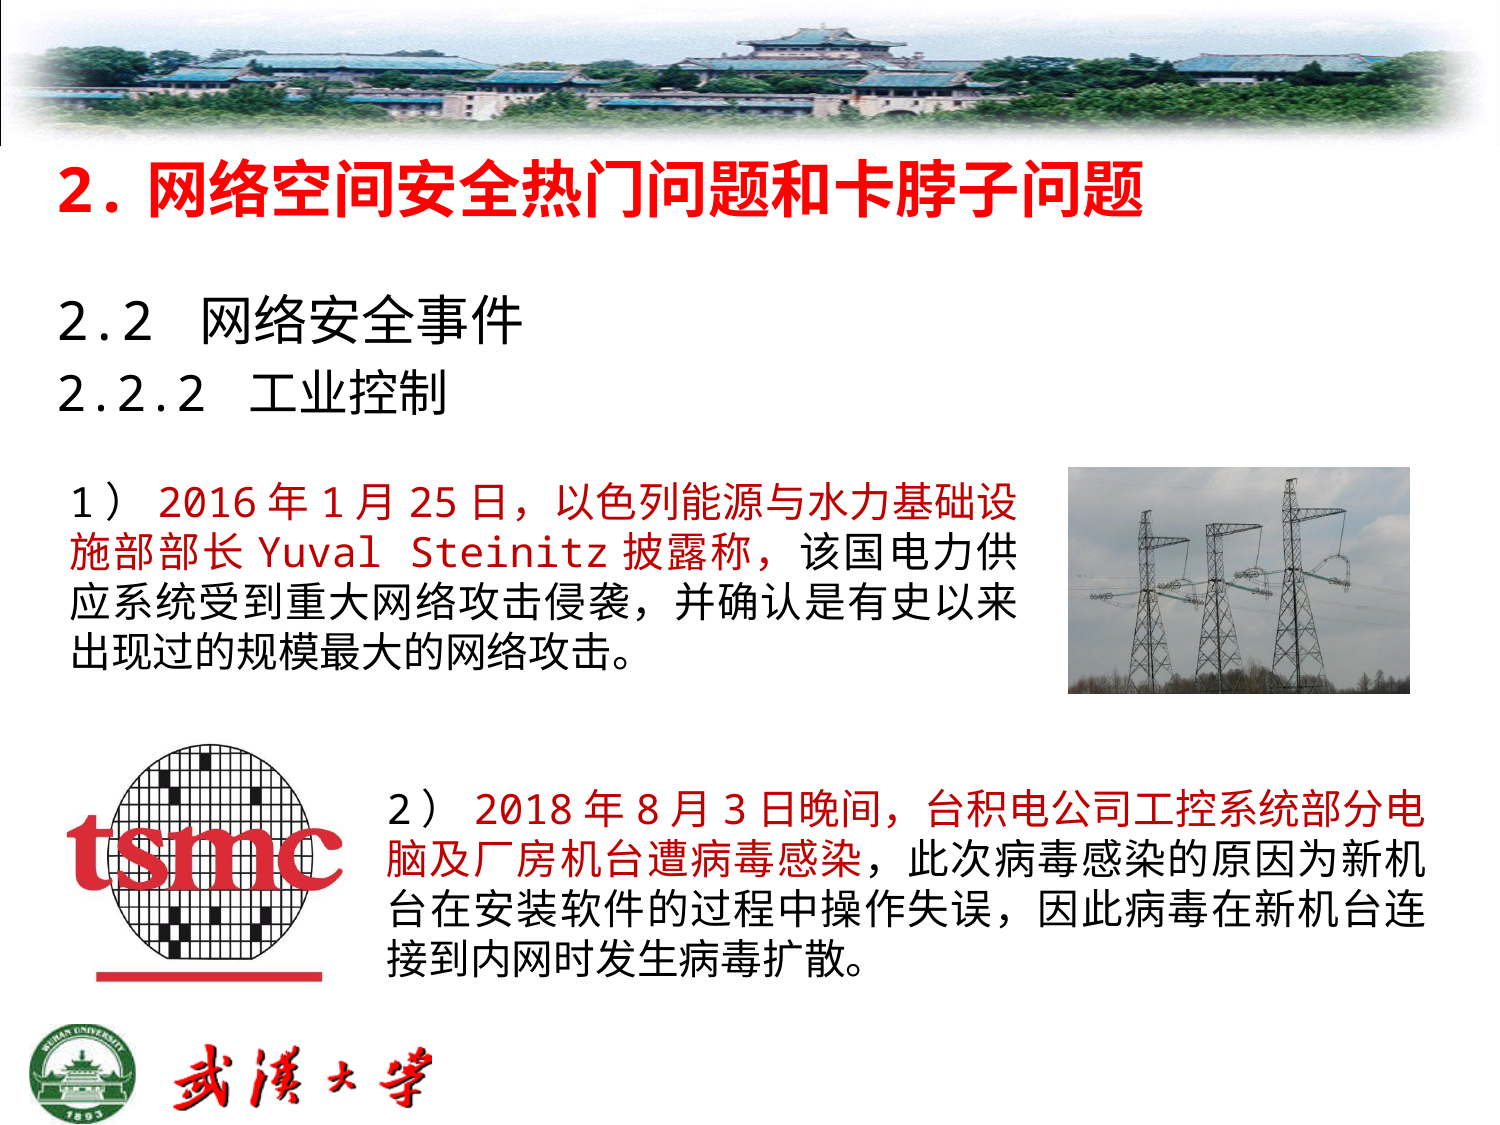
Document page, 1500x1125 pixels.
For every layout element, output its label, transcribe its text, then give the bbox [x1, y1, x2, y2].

list 2.2 网络安全事件 2.2.2 工业控制 [40, 278, 1424, 469]
text_box 1）2016年1月25日，以色列能源与水力基础设施部部长Yuval Steinitz披露称，该国电力供应系统受到重大网络攻击侵袭，并确认是有史以来出现过的规模最大的网络攻击。 [54, 469, 1034, 717]
title 2.网络空间安全热门问题和卡脖子问题 [40, 118, 1500, 256]
text_box 2）2018年8月3日晚间，台积电公司工控系统部分电脑及厂房机台遭病毒感染，此次病毒感染的原因为新机台在安装软件的过程中操作失误，因此病毒在新机台连接到内网时发生病毒扩散。 [371, 775, 1441, 983]
picture [54, 729, 355, 995]
picture [171, 1034, 432, 1125]
picture [1068, 467, 1410, 694]
picture [0, 0, 1500, 146]
